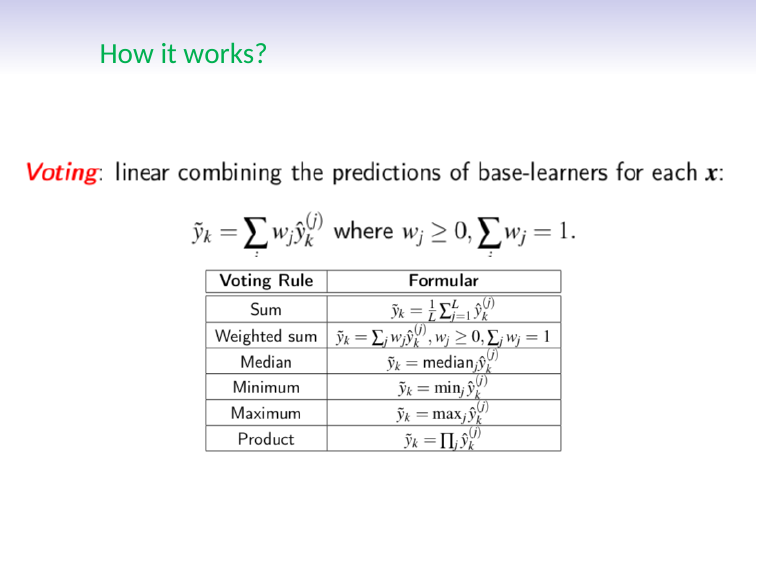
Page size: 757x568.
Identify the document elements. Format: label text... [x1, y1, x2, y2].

picture [19, 142, 730, 461]
title How it works? [99, 34, 657, 70]
picture [0, 0, 756, 74]
